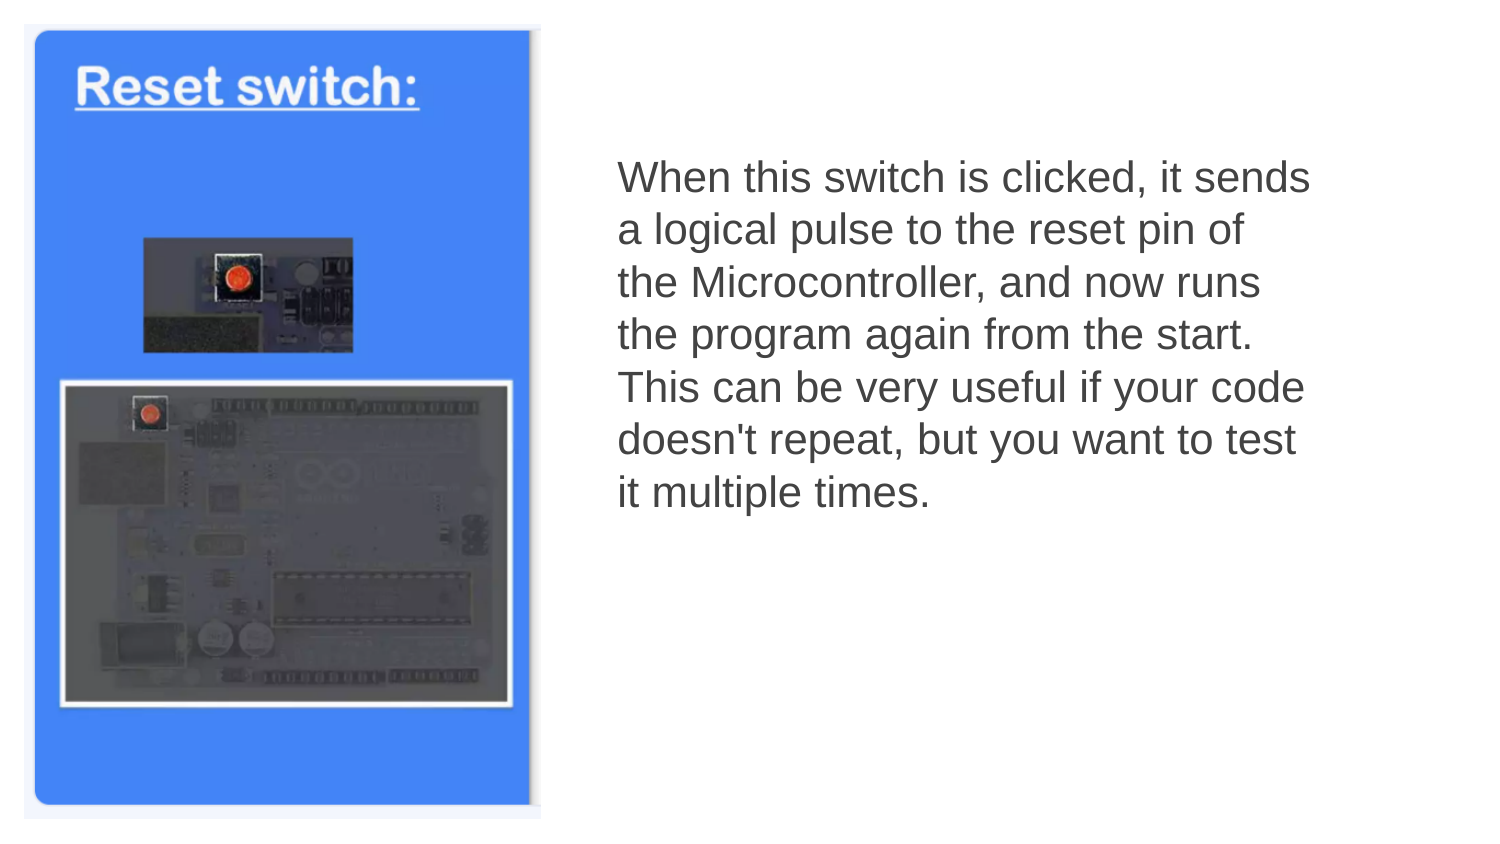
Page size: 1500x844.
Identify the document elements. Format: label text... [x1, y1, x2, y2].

text_box When this switch is clicked, it sends a logical pulse to the reset pin of the Microcontroller, and now runs the program again from the start. This can be very useful if your code doesn't repeat, but you want to test it multiple times. [602, 133, 1333, 531]
picture [24, 24, 542, 819]
